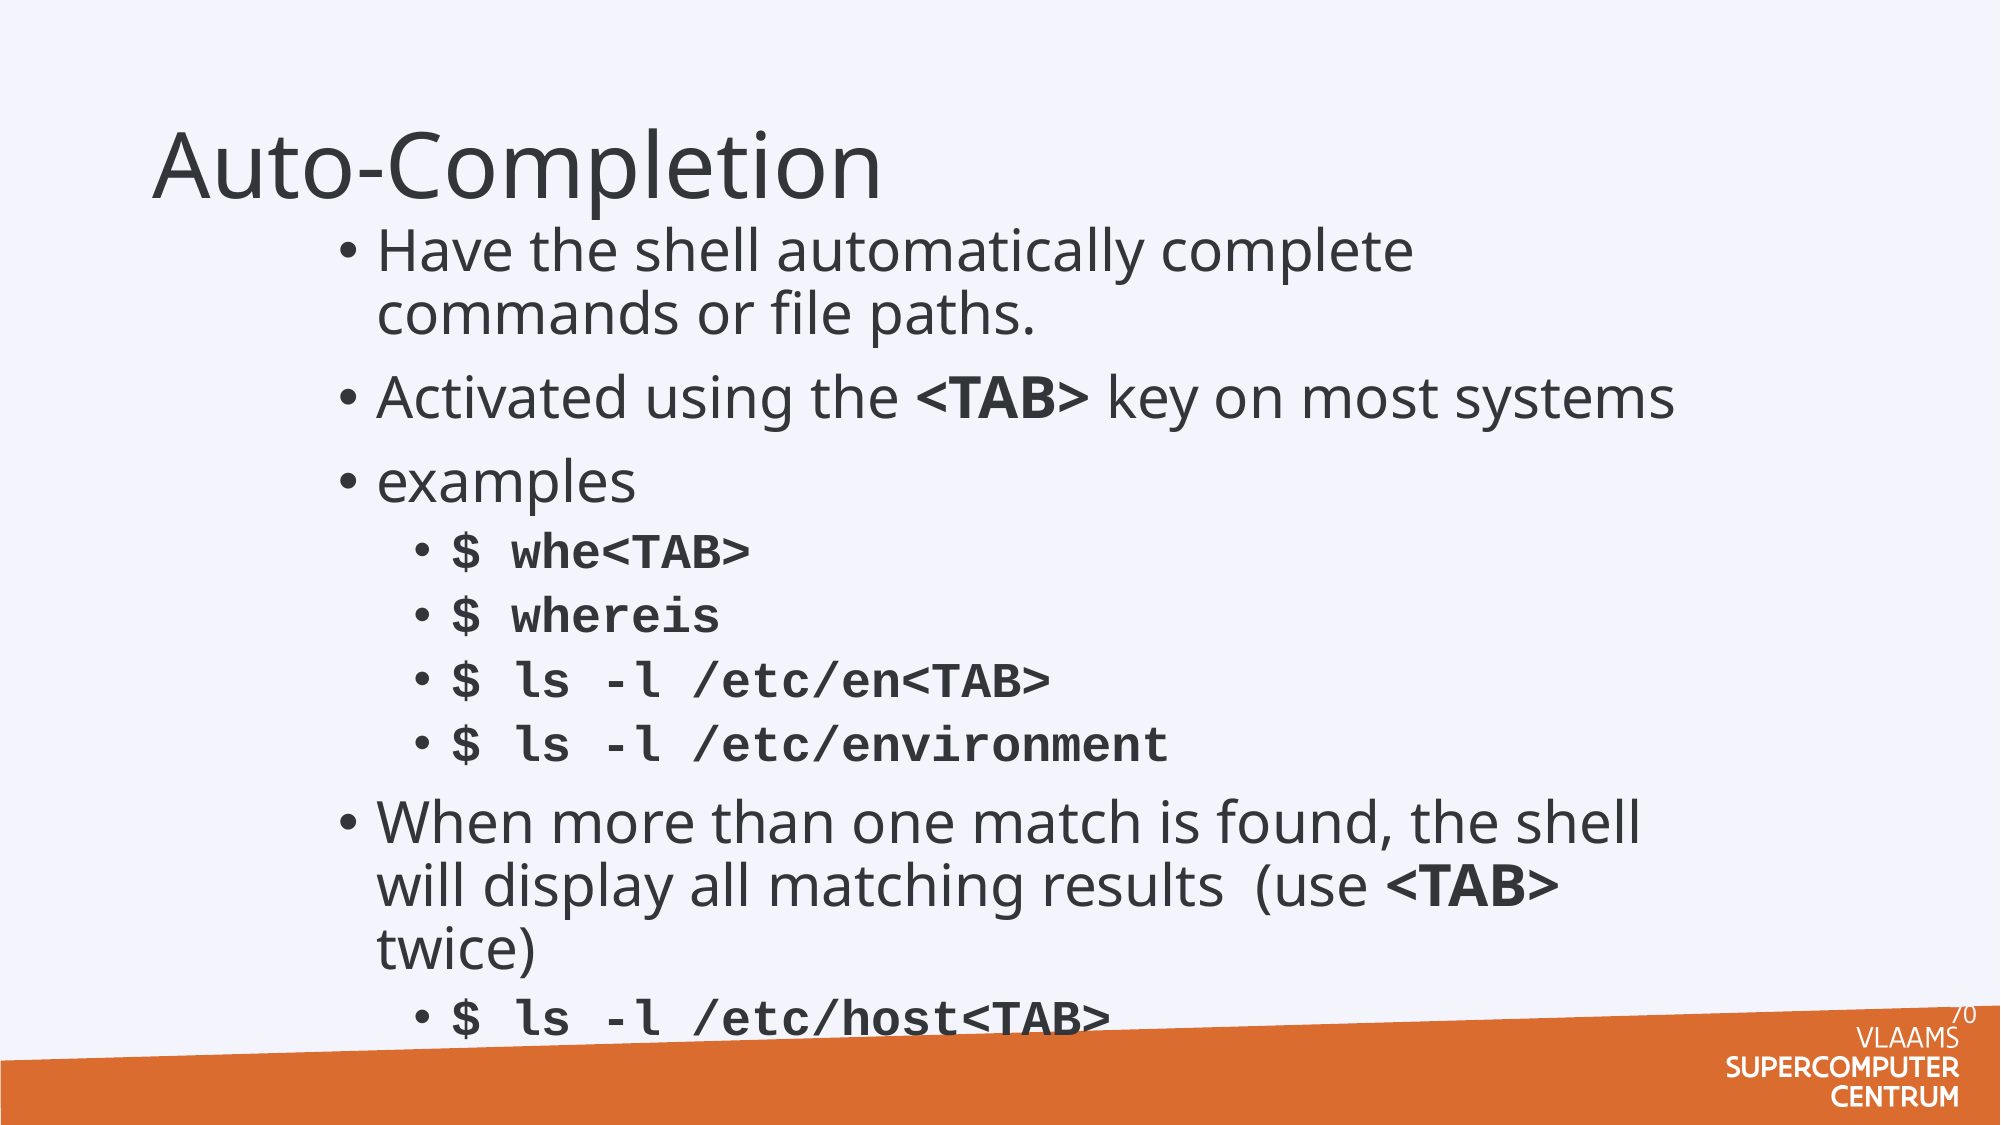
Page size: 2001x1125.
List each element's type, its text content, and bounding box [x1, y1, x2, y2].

slide_number 70 [1787, 992, 1993, 1040]
list Have the shell automatically complete commands or file paths. Activated using the <TAB> key on most systems examples $ whe<TAB> $ whereis $ ls -l /etc/en<TAB> $ ls -l /etc/environment When more than one match is found, the shell will display all matching results (use <TAB> twice) $ ls -l /etc/host<TAB> [338, 221, 1706, 1012]
picture [1725, 1021, 1960, 1117]
title Auto-Completion [137, 59, 1863, 278]
